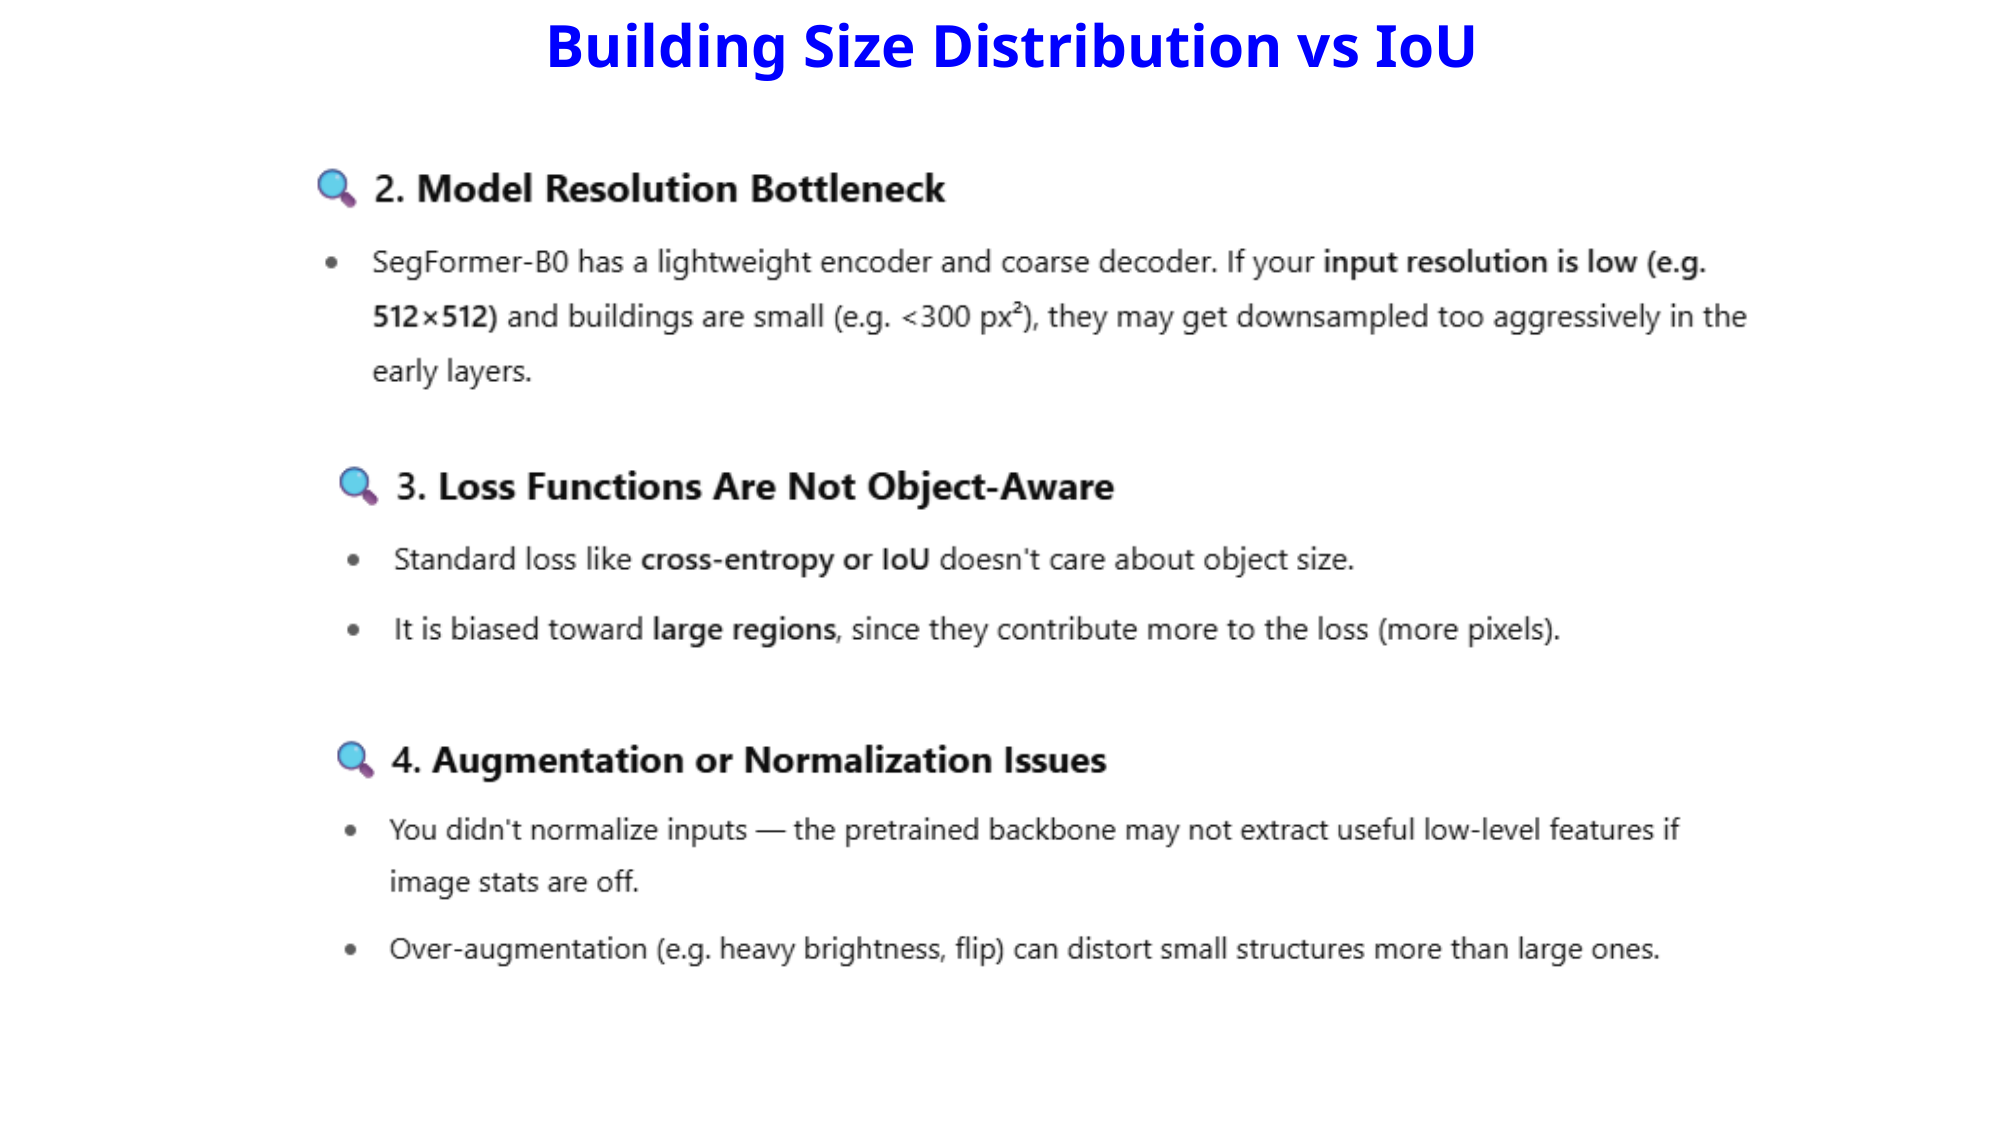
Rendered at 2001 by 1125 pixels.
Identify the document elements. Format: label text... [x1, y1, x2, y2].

picture [289, 138, 1824, 418]
picture [313, 435, 1584, 671]
picture [310, 707, 1690, 987]
text_box Building Size Distribution vs IoU [11, 2, 2000, 87]
